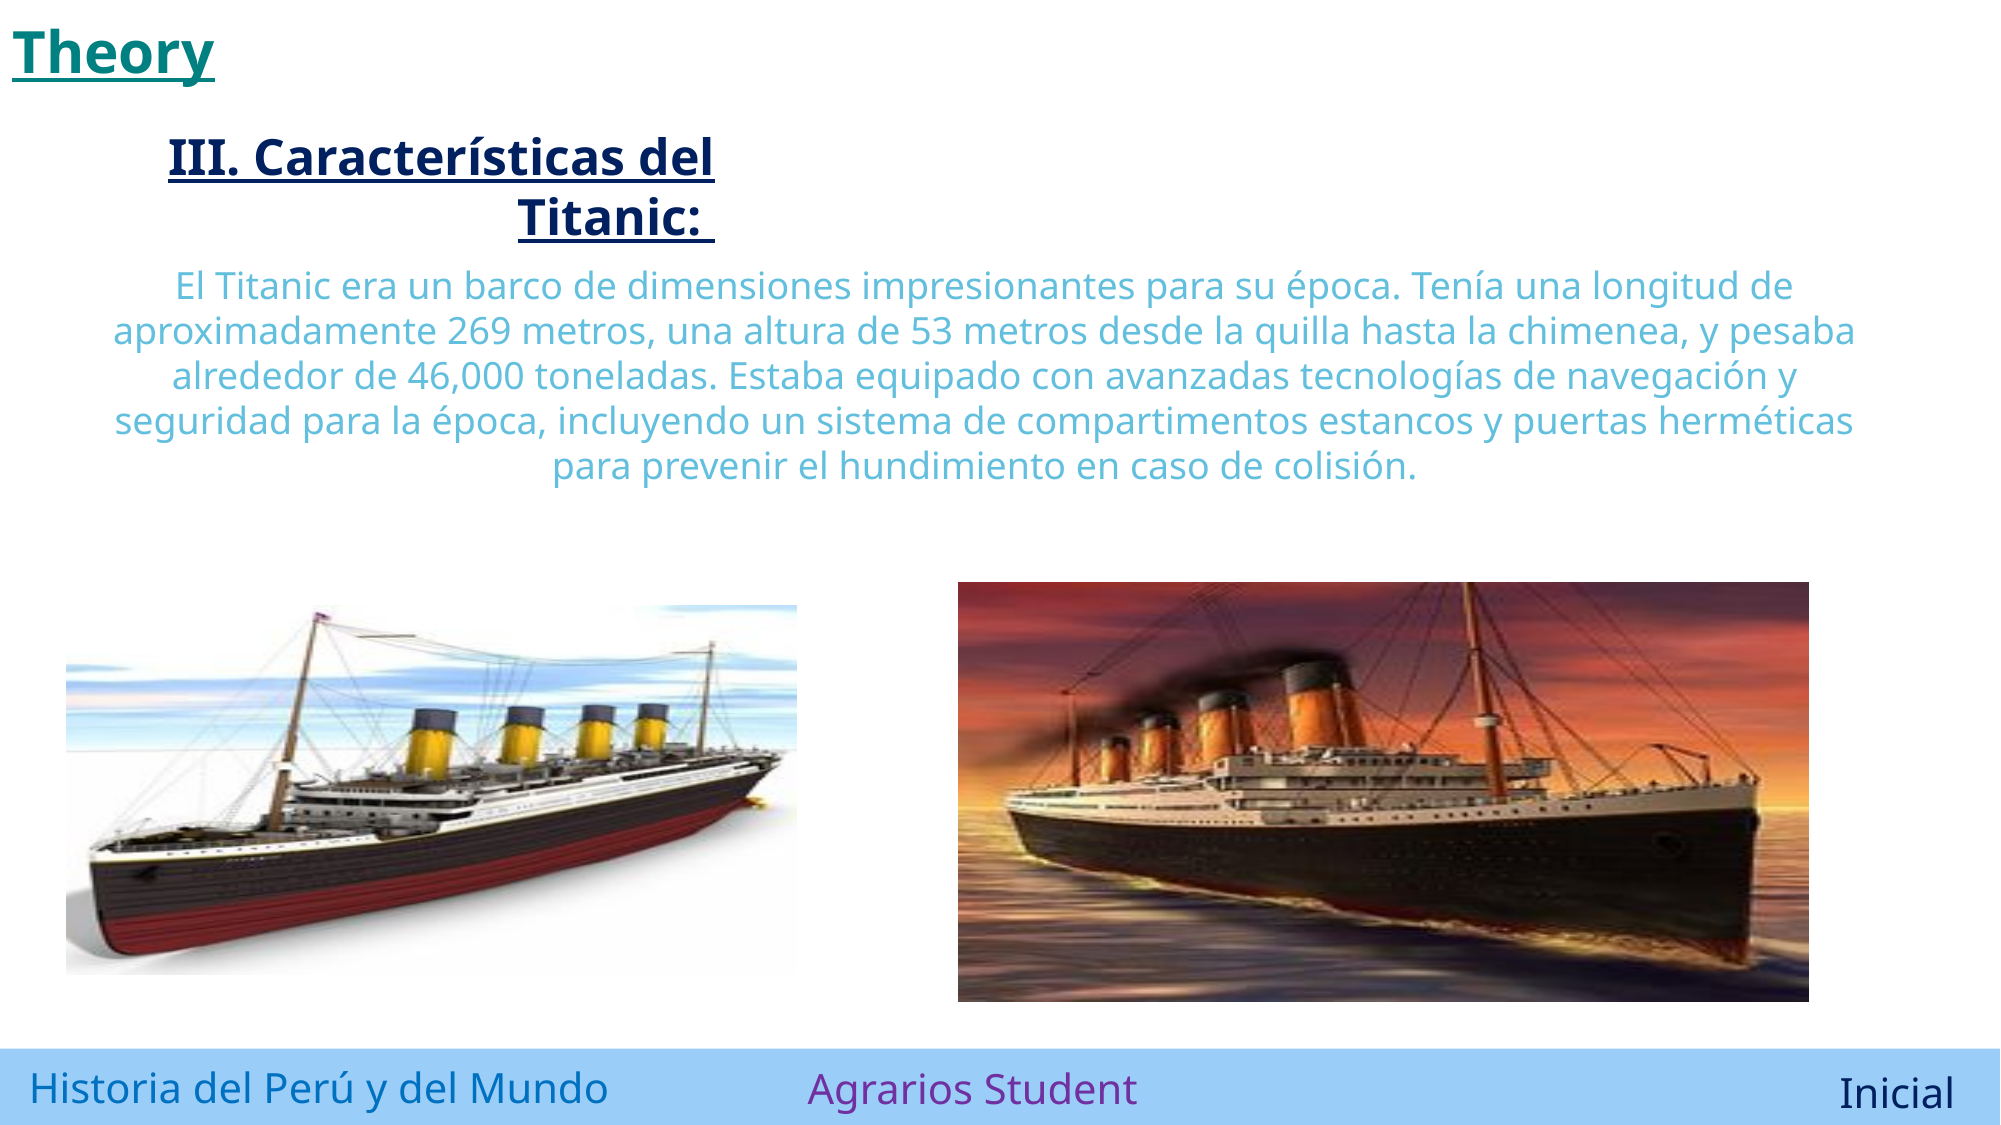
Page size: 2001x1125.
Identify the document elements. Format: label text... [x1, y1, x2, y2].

picture [66, 605, 797, 975]
text_box III. Características del Titanic: [14, 118, 730, 313]
picture [958, 582, 1809, 1002]
text_box El Titanic era un barco de dimensiones impresionantes para su época. Tenía una longitud de aproximadamente 269 metros, una altura de 53 metros desde la quilla hasta la chimenea, y pesaba alrededor de 46,000 toneladas. Estaba equipado con avanzadas tecnologías de navegación y seguridad para la época, incluyendo un sistema de compartimentos estancos y puertas herméticas para prevenir el hundimiento en caso de colisión. [92, 254, 1878, 495]
